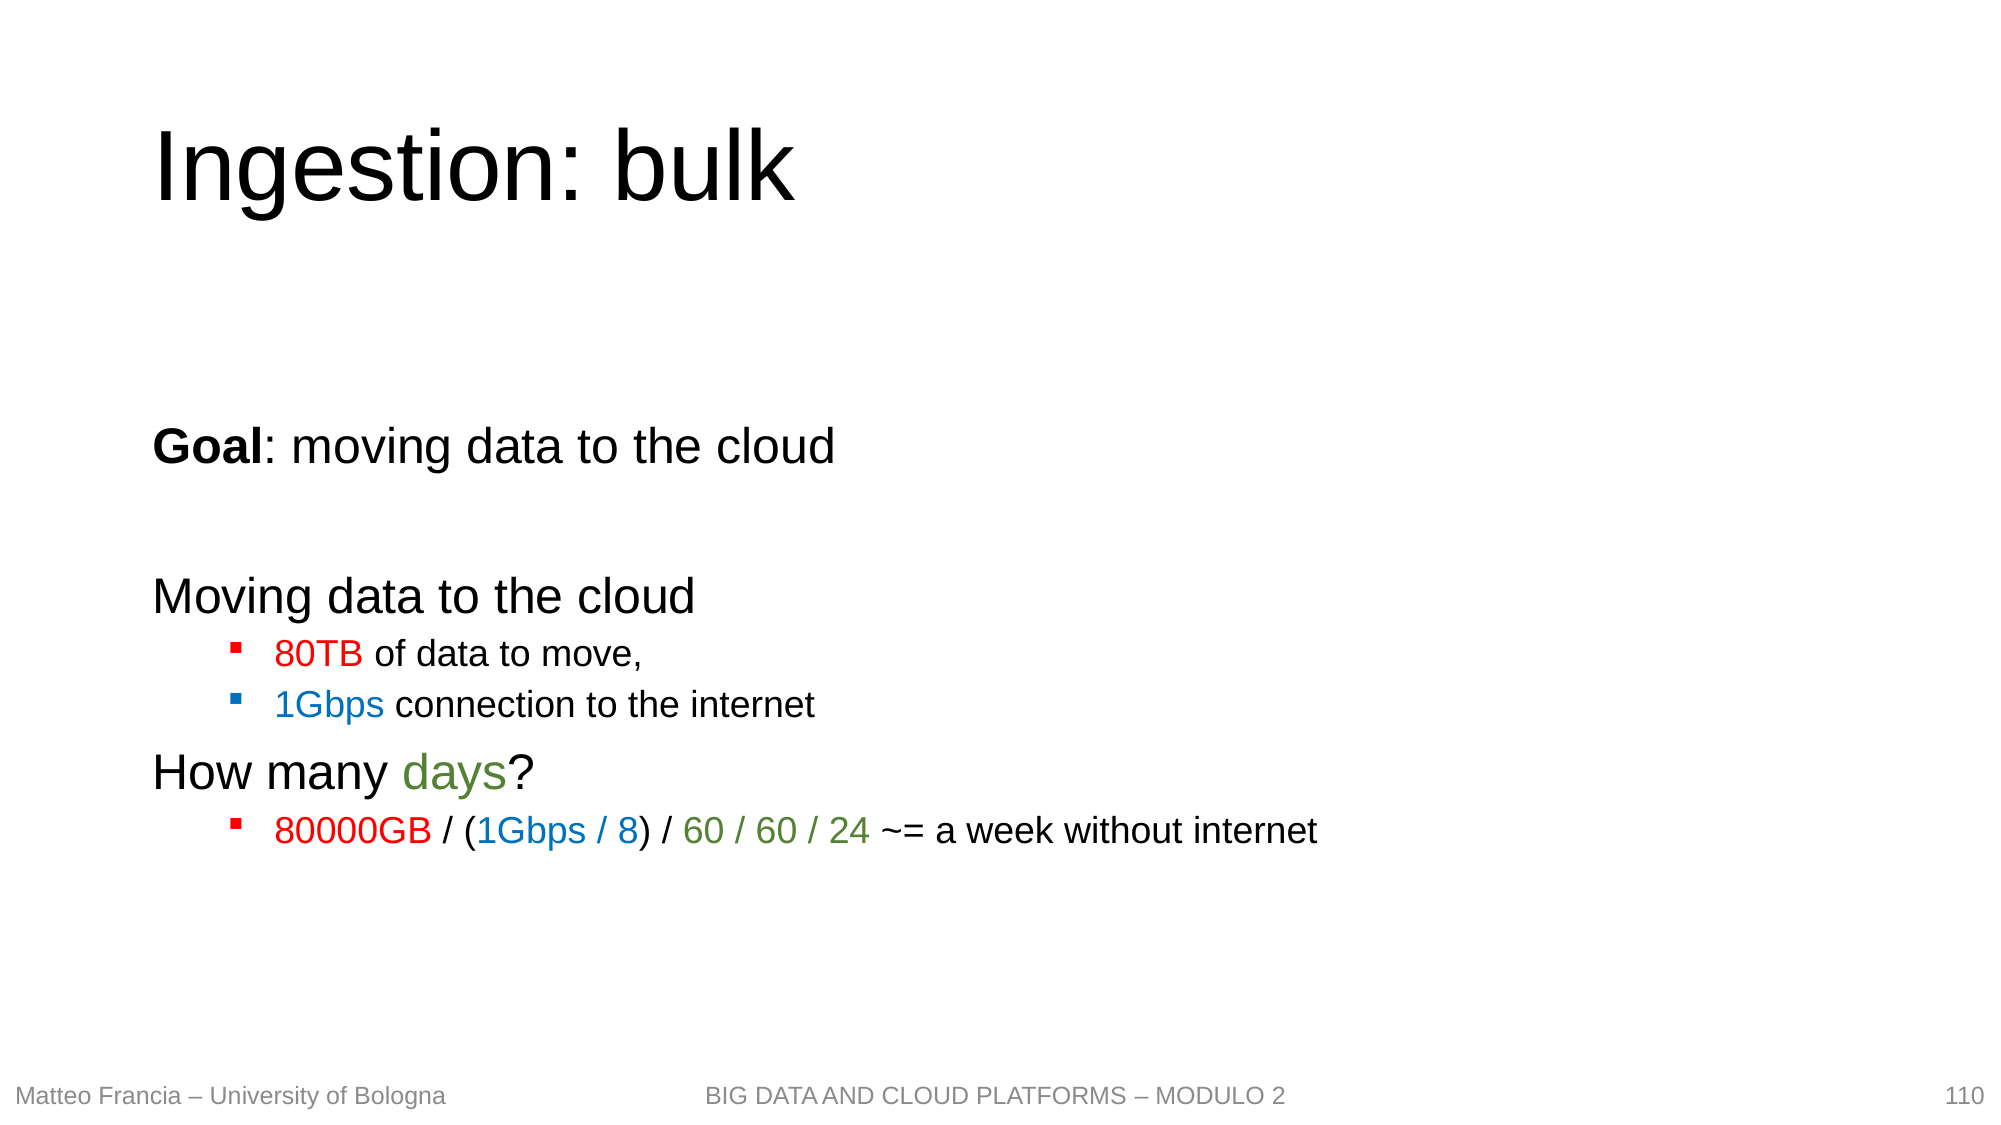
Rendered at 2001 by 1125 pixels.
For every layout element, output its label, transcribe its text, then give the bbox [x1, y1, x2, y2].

slide_number 110 [1550, 1065, 2000, 1125]
footer Matteo Francia – University of Bologna [0, 1065, 466, 1125]
title Ingestion: bulk [137, 59, 1863, 278]
list Goal: moving data to the cloud Moving data to the cloud 80TB of data to move, 1Gbps connection to the internet How many days? 80000GB / (1Gbps / 8) / 60 / 60 / 24 ~= a week without internet [137, 278, 1863, 993]
